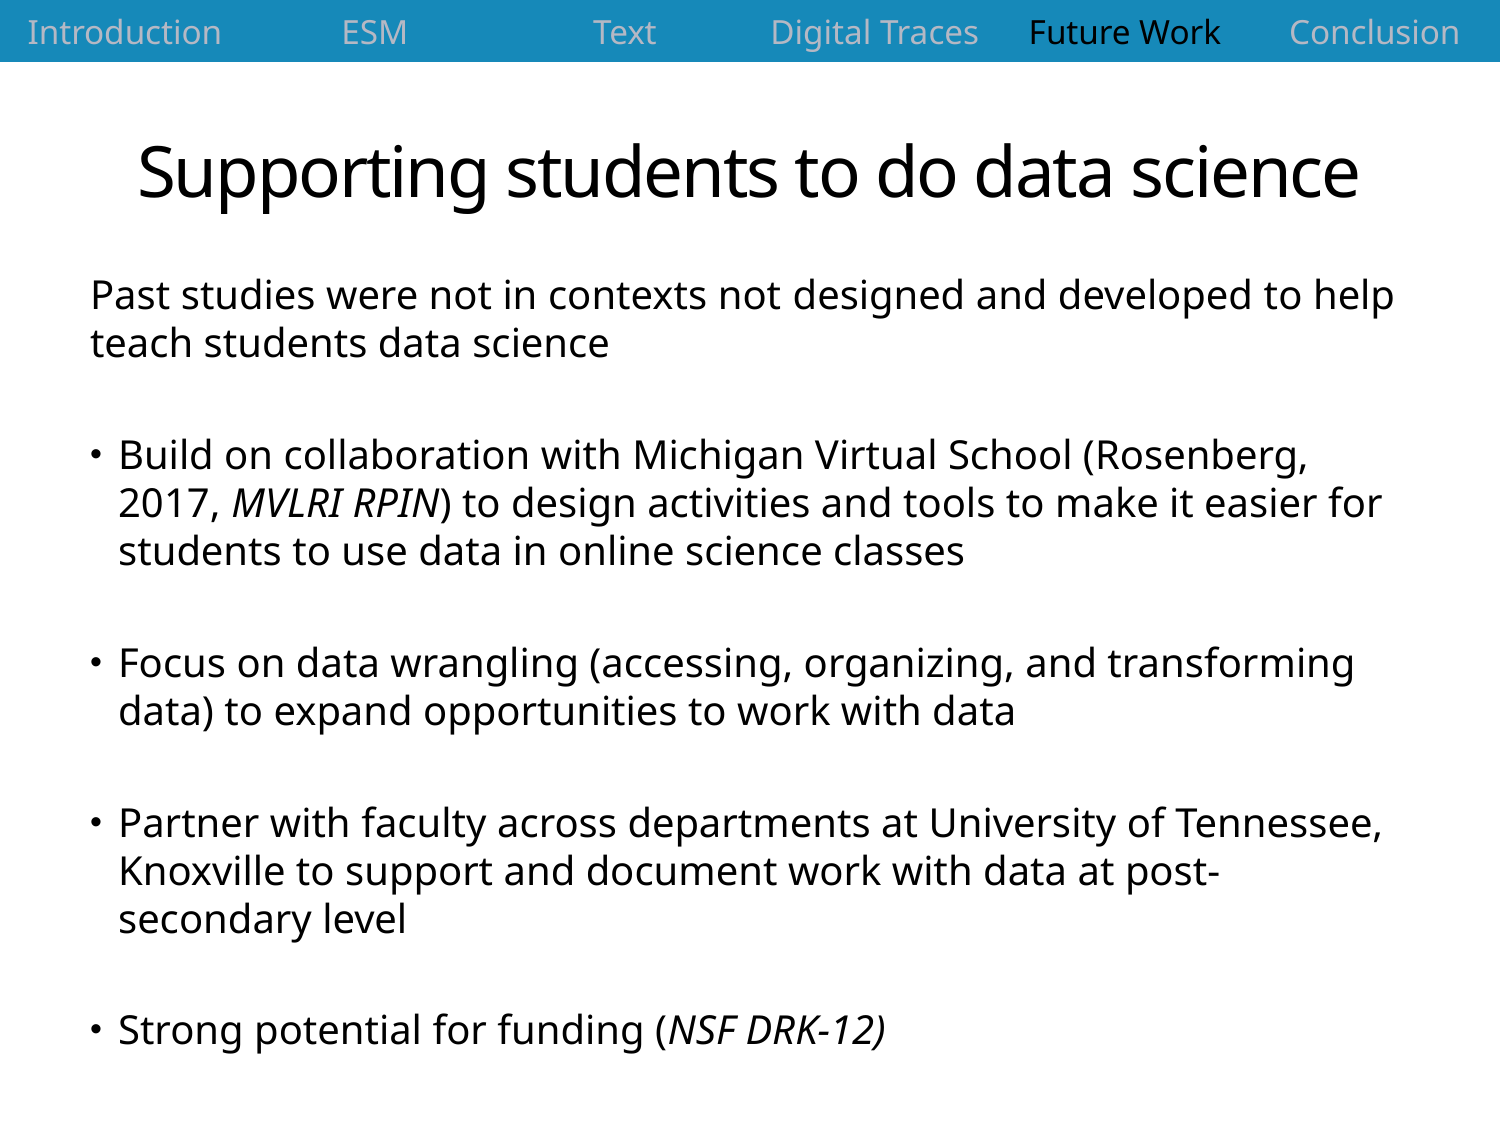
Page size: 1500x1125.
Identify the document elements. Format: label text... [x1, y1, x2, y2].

table_header Text [500, 0, 750, 62]
table_header Conclusion [1250, 0, 1500, 62]
title Supporting students to do data science [75, 87, 1425, 250]
table_header Digital Traces [750, 0, 1000, 62]
list Past studies were not in contexts not designed and developed to help teach students data science Build on collaboration with Michigan Virtual School (Rosenberg, 2017, MVLRI RPIN) to design activities and tools to make it easier for students to use data in online science classes Focus on data wrangling (accessing, organizing, and transforming data) to expand opportunities to work with data Partner with faculty across departments at University of Tennessee, Knoxville to support and document work with data at post-secondary level Strong potential for funding (NSF DRK-12) [75, 262, 1425, 1063]
table_header ESM [250, 0, 500, 62]
table_header Future Work [1000, 0, 1250, 62]
table_header Introduction [0, 0, 250, 62]
